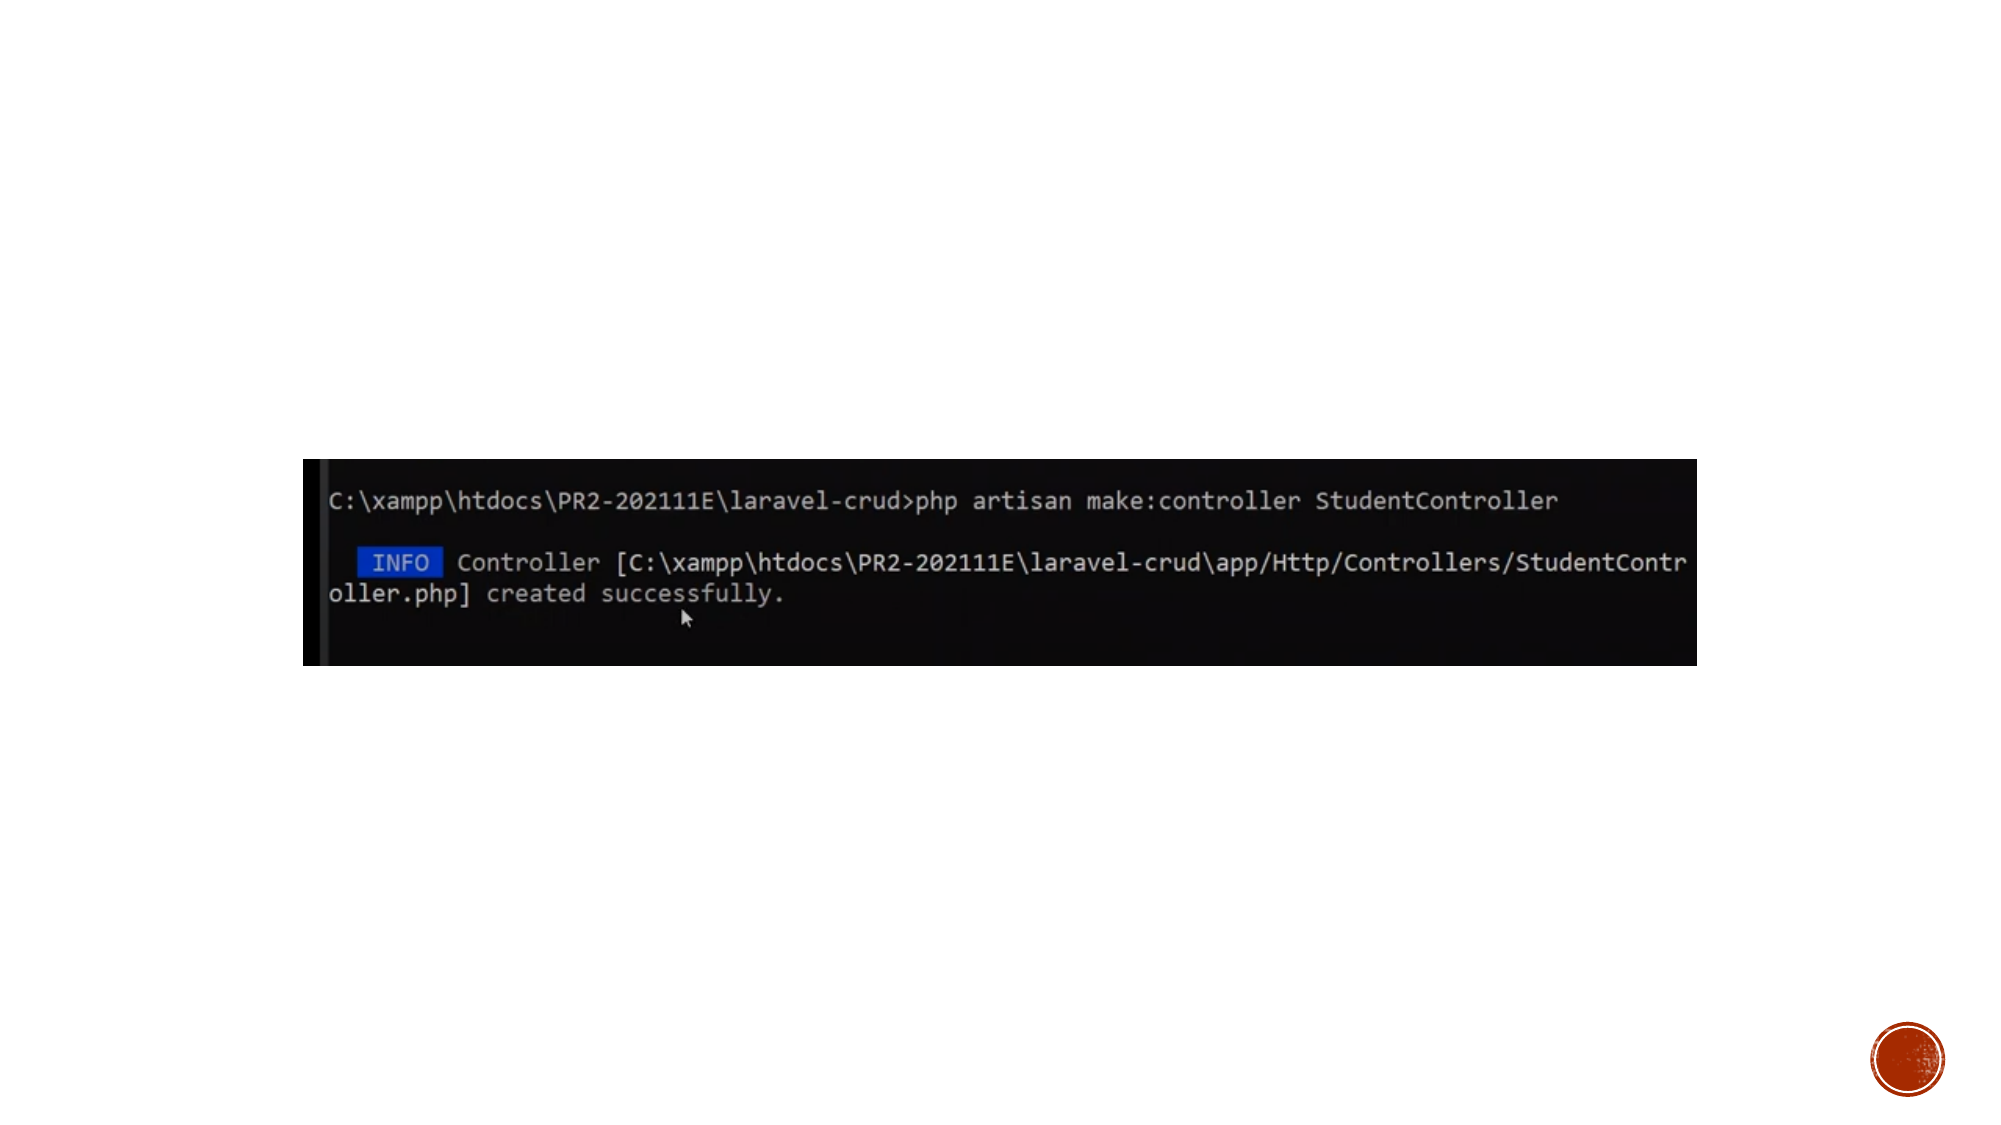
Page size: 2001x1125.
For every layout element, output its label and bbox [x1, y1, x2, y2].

picture [303, 459, 1697, 666]
